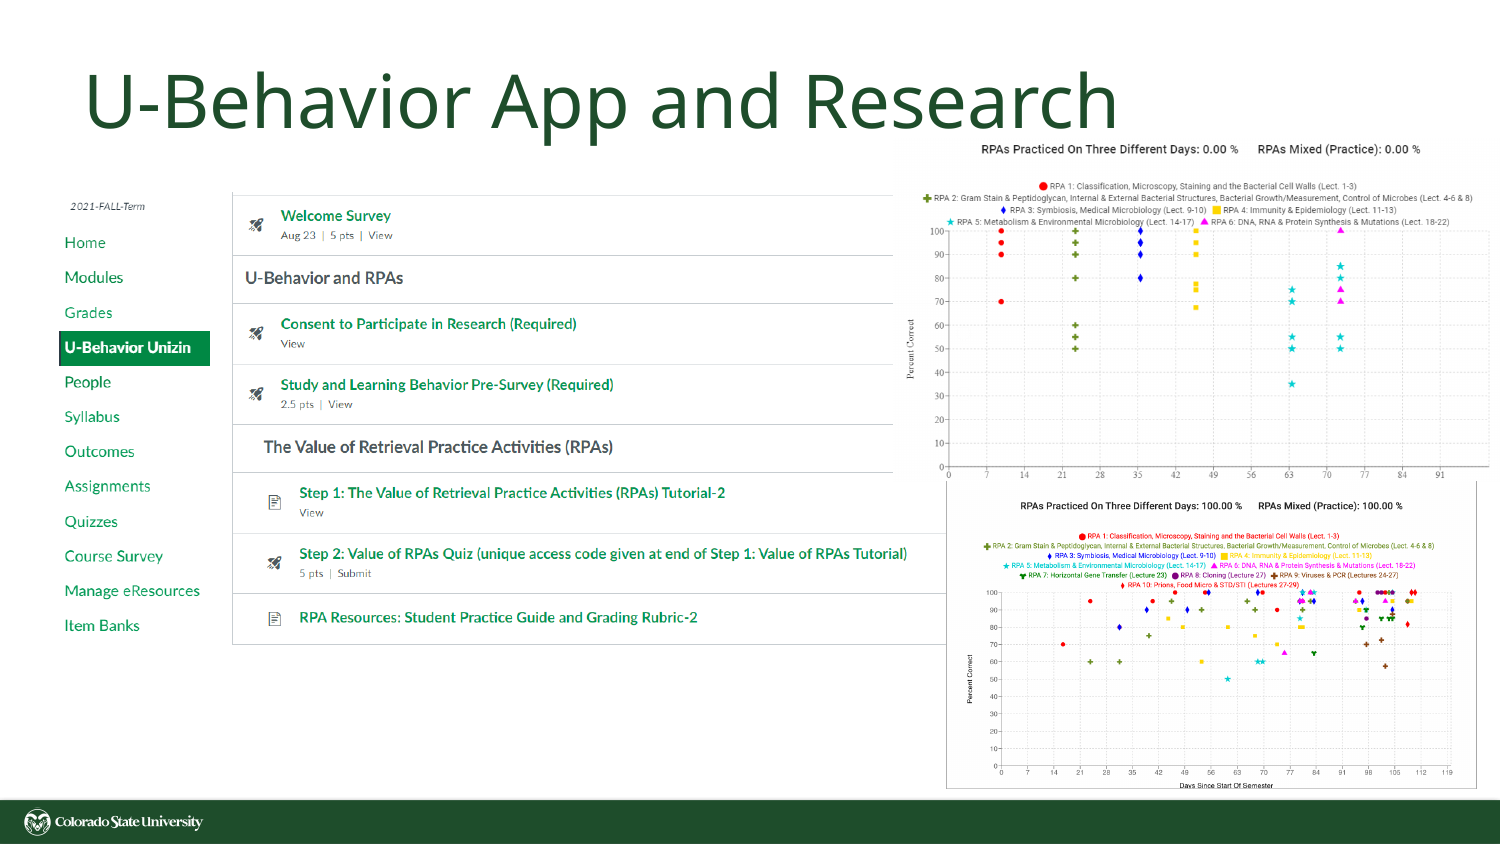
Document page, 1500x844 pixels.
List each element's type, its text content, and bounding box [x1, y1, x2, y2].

title U-Behavior App and Research [68, 38, 1432, 159]
picture [57, 137, 1500, 790]
picture [16, 800, 211, 844]
